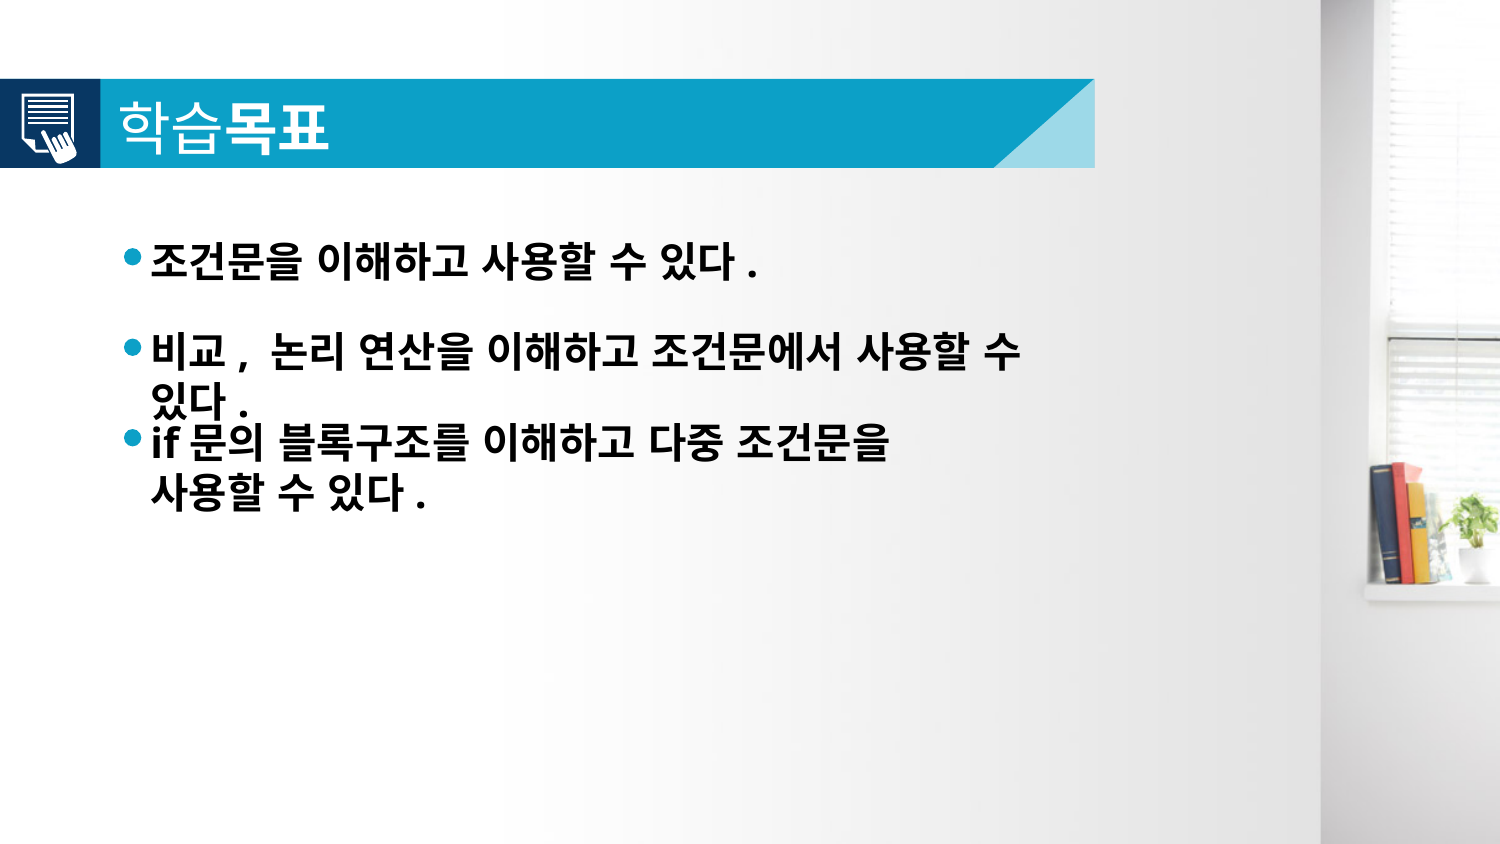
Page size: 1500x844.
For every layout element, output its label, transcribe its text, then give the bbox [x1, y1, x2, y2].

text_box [123, 405, 1081, 529]
picture [21, 93, 77, 164]
text_box 학습목표 [96, 80, 447, 173]
text_box [101, 78, 1094, 168]
text_box [0, 78, 101, 168]
picture [0, 0, 1500, 844]
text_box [123, 315, 1081, 388]
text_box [123, 224, 1081, 298]
text_box [993, 78, 1095, 169]
